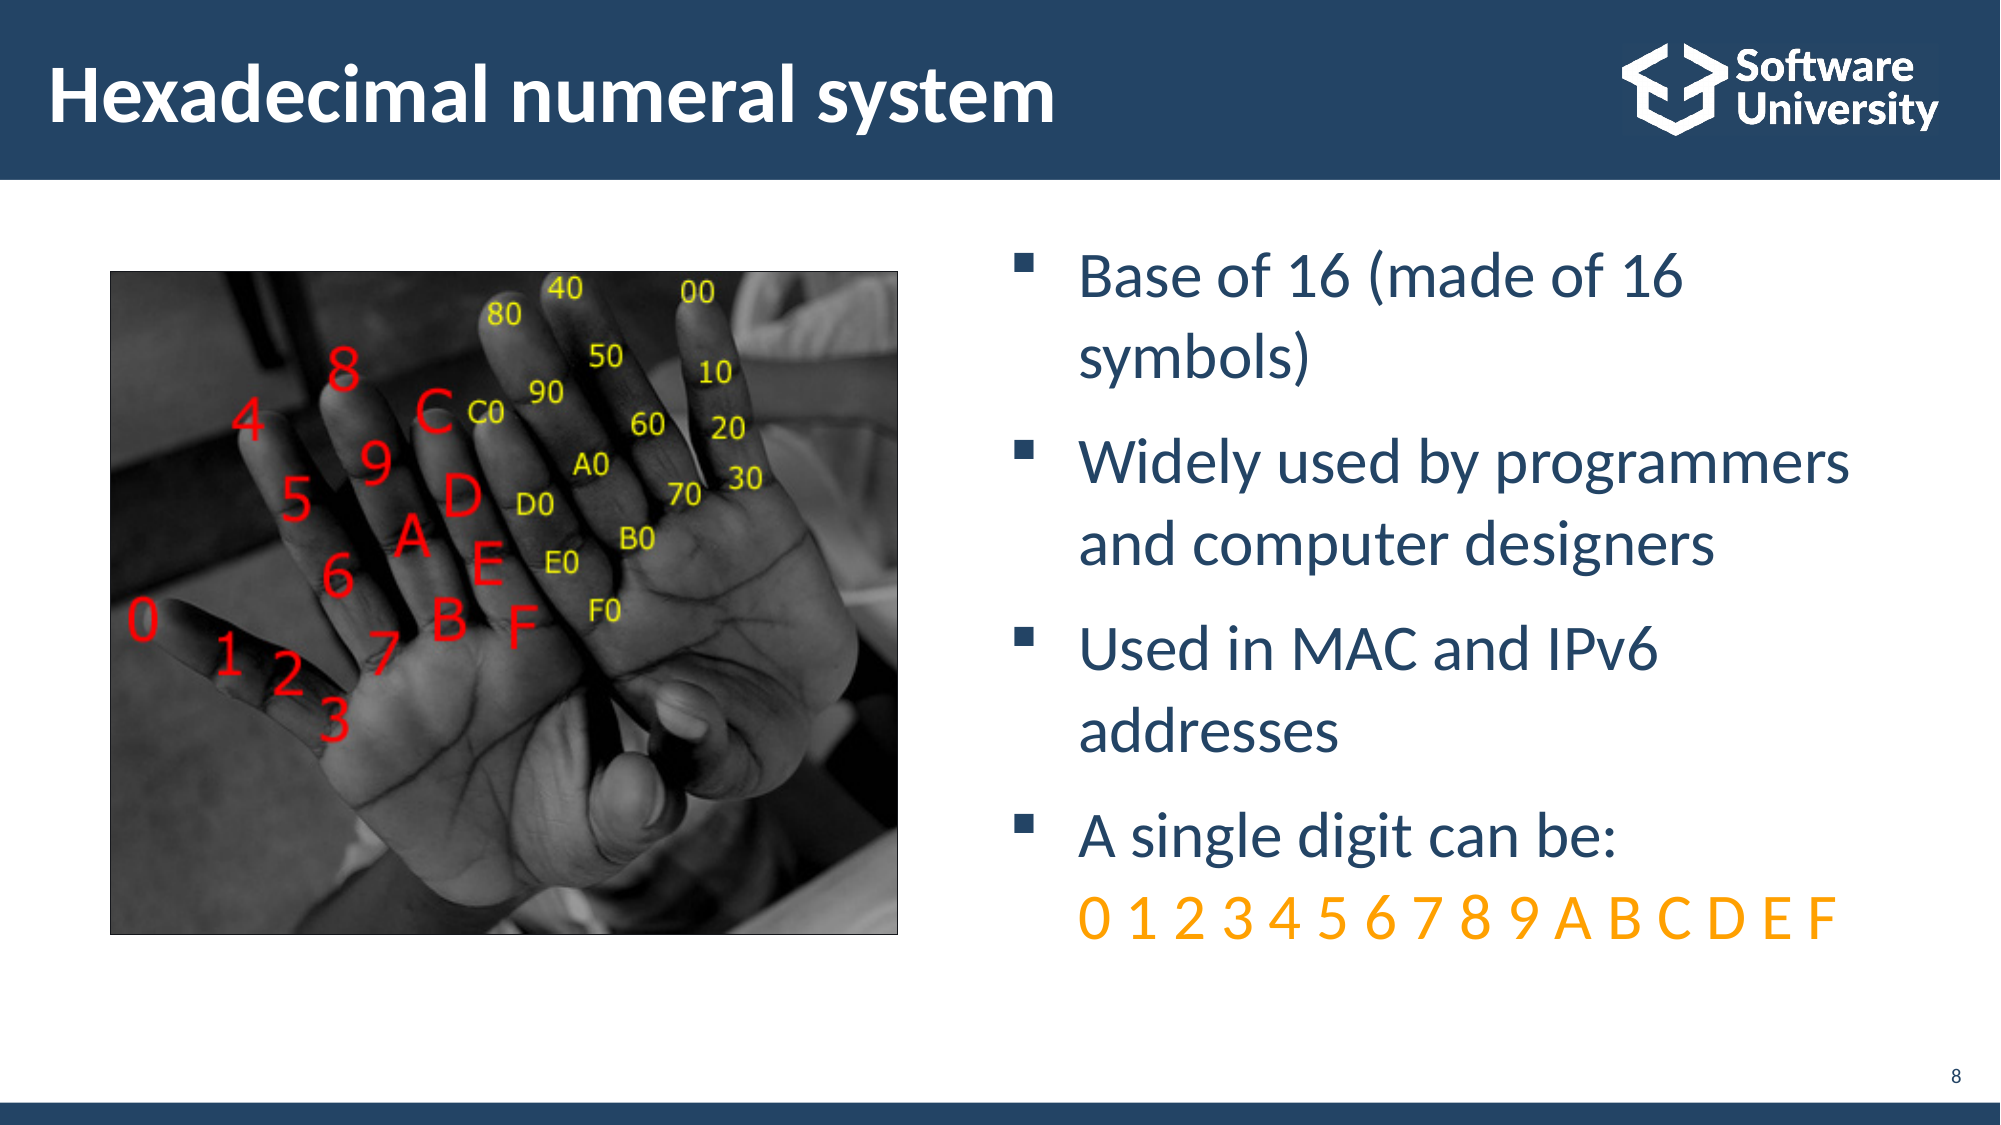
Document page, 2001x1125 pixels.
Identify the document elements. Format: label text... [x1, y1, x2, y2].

list Base of 16 (made of 16 symbols) Widely used by programmers and computer designers Used in MAC and IPv6 addresses A single digit can be: 0 1 2 3 4 5 6 7 8 9 A B C D E F [991, 222, 1968, 1047]
title Hexadecimal numeral system [31, 16, 1591, 162]
picture [1622, 43, 1939, 136]
picture [110, 271, 898, 935]
slide_number 8 [1897, 1049, 1968, 1101]
